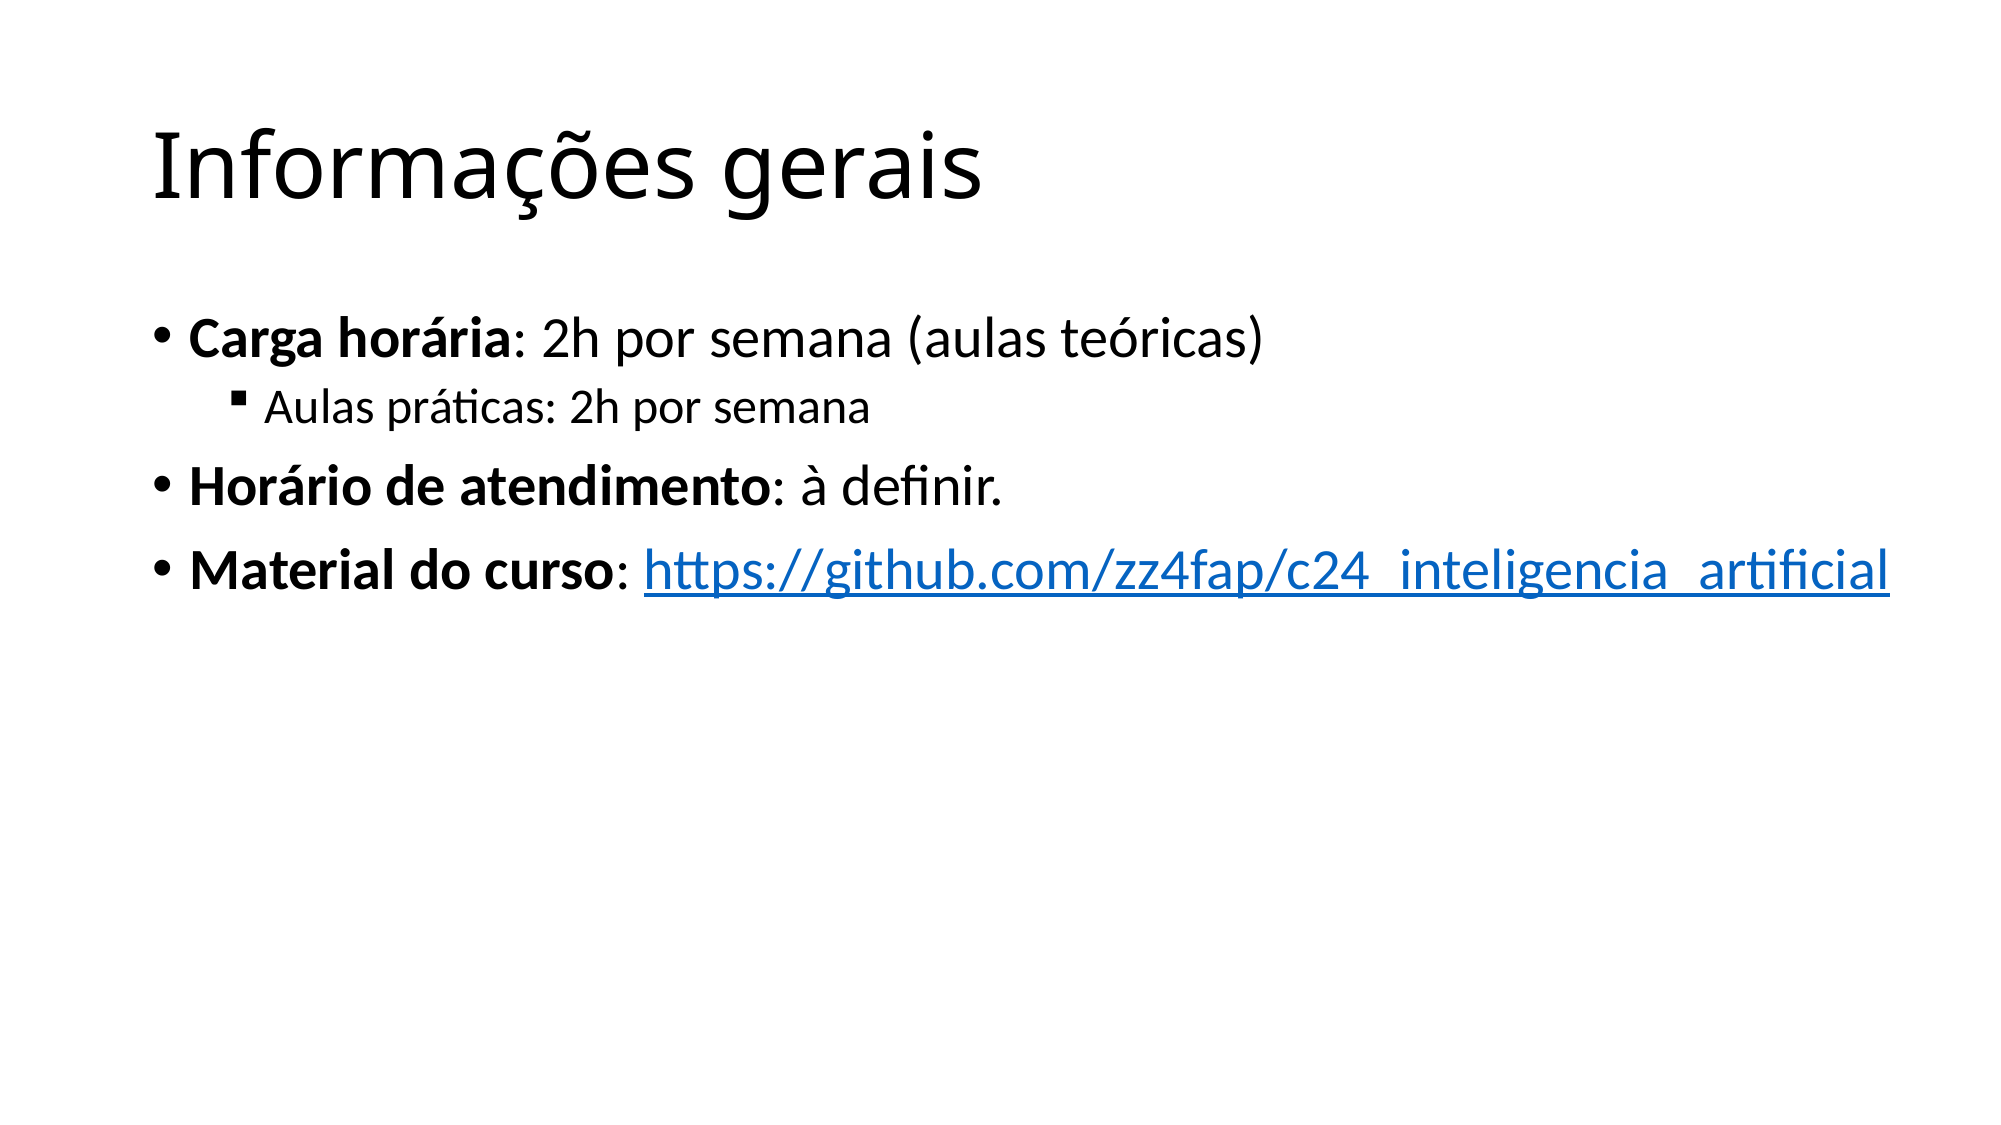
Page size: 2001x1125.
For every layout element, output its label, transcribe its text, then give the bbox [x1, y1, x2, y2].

list Carga horária: 2h por semana (aulas teóricas) Aulas práticas: 2h por semana Horário de atendimento: à definir. Material do curso: https://github.com/zz4fap/c24_inteligencia_artificial [137, 299, 1953, 1014]
title Informações gerais [137, 59, 1863, 278]
